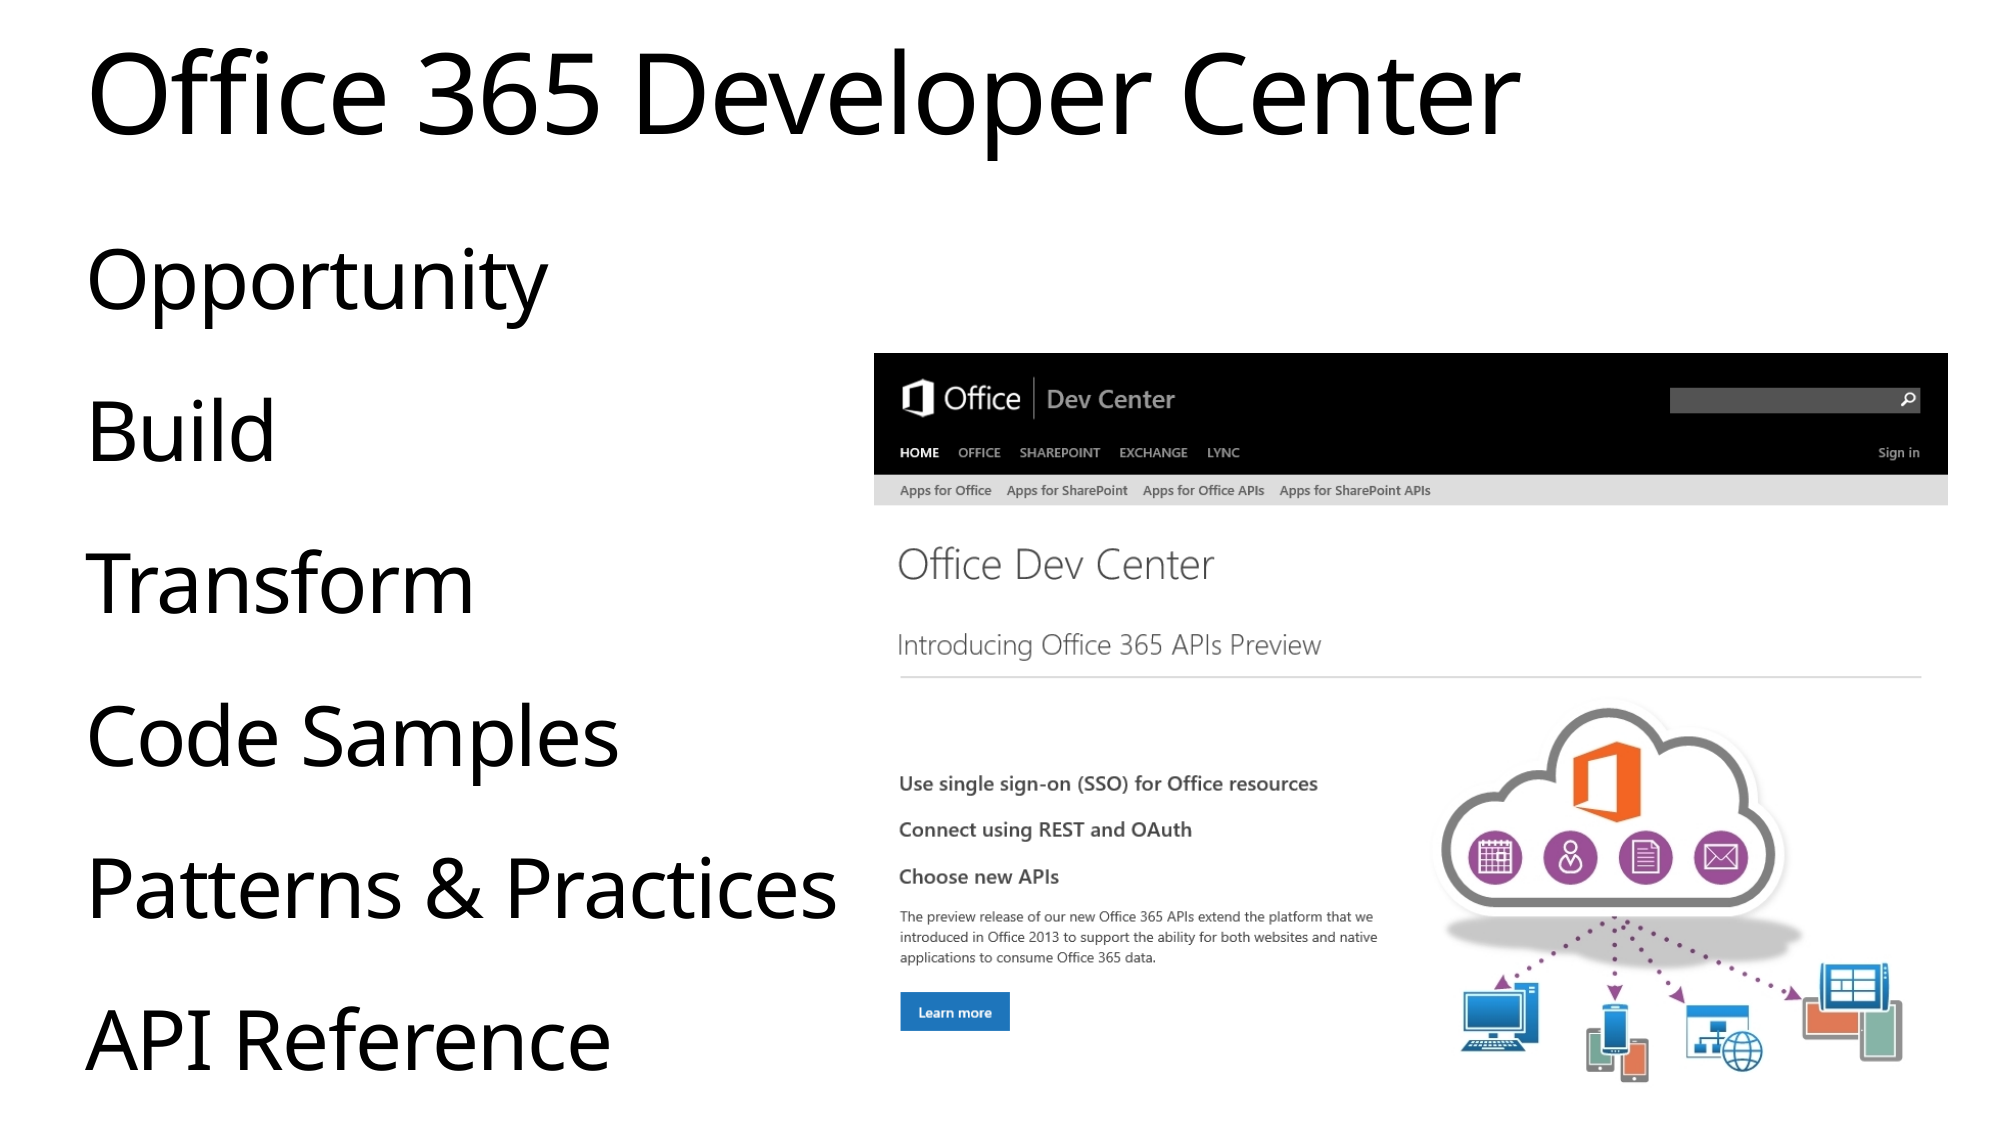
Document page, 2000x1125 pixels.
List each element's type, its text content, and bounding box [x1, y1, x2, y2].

title Office 365 Developer Center [85, 37, 1914, 161]
list Opportunity Build Transform Code Samples Patterns & Practices API Reference Community [85, 237, 1914, 562]
text_box dev.Office.com [0, 24, 2000, 182]
picture [874, 353, 1960, 1125]
